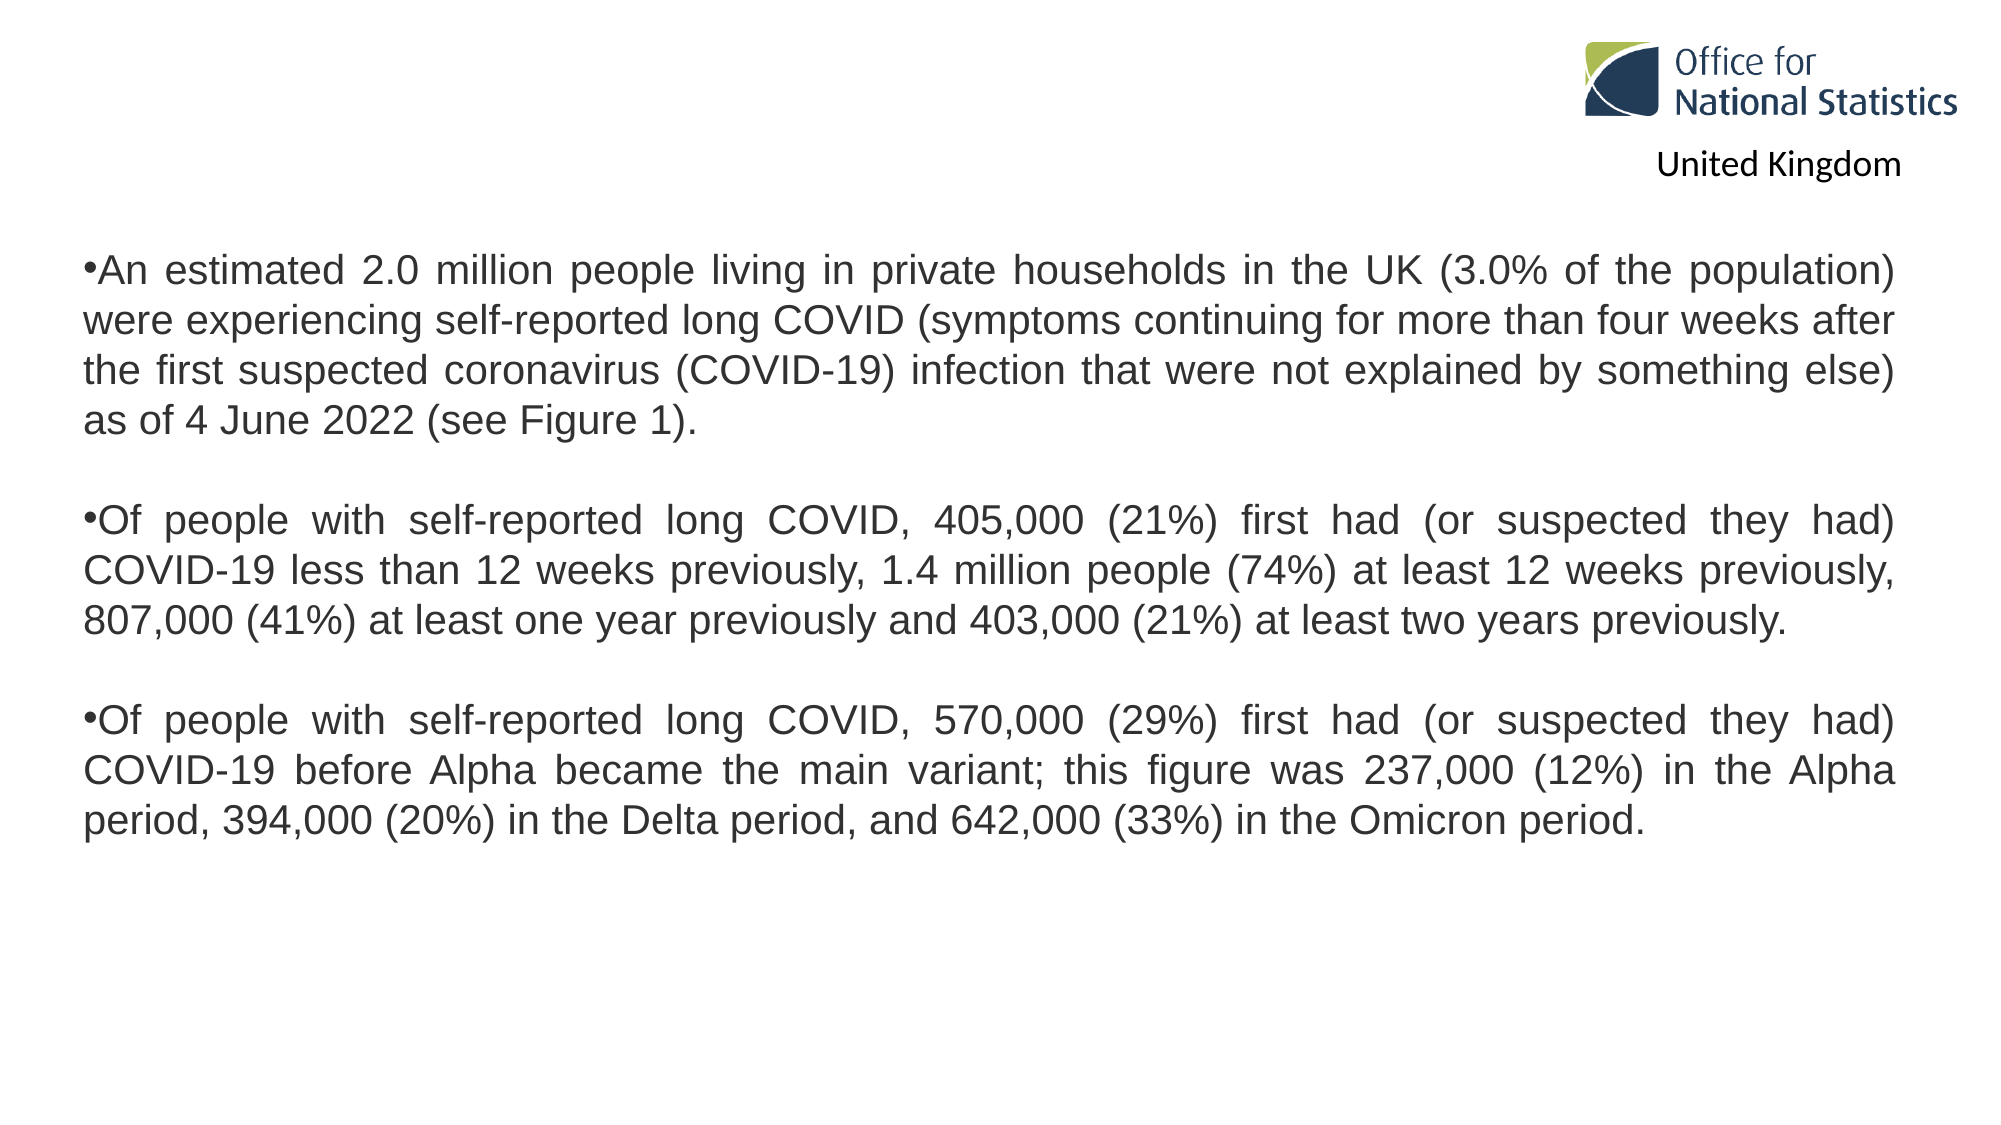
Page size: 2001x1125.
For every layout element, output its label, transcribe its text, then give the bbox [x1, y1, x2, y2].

text_box An estimated 2.0 million people living in private households in the UK (3.0% of the population) were experiencing self-reported long COVID (symptoms continuing for more than four weeks after the first suspected coronavirus (COVID-19) infection that were not explained by something else) as of 4 June 2022 (see Figure 1). Of people with self-reported long COVID, 405,000 (21%) first had (or suspected they had) COVID-19 less than 12 weeks previously, 1.4 million people (74%) at least 12 weeks previously, 807,000 (41%) at least one year previously and 403,000 (21%) at least two years previously. Of people with self-reported long COVID, 570,000 (29%) first had (or suspected they had) COVID-19 before Alpha became the main variant; this figure was 237,000 (12%) in the Alpha period, 394,000 (20%) in the Delta period, and 642,000 (33%) in the Omicron period. [68, 235, 1912, 850]
text_box United Kingdom [1641, 131, 2000, 192]
picture [1570, 28, 1974, 132]
